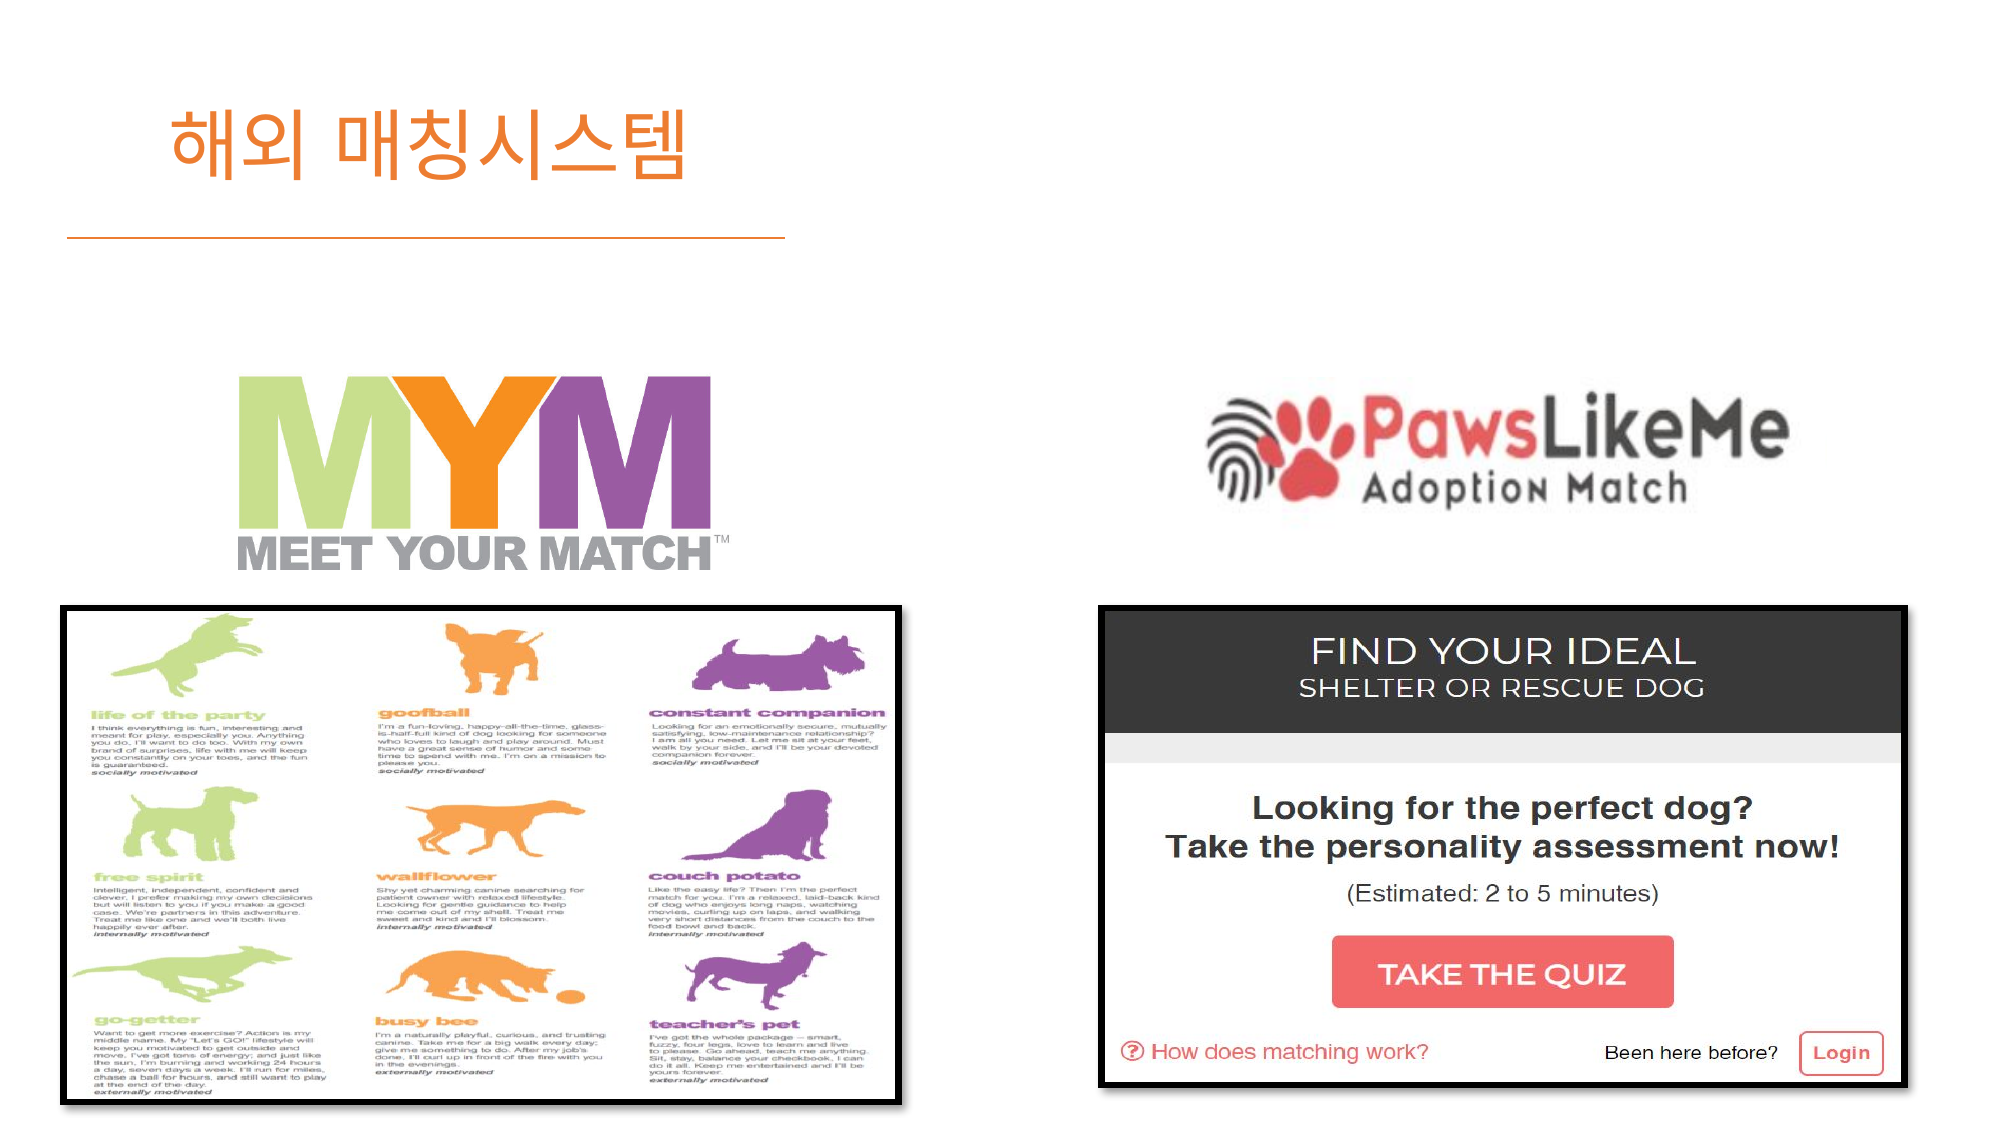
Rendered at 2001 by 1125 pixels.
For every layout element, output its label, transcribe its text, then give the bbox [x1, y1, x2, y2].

picture [1179, 377, 1827, 561]
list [66, 611, 896, 1099]
picture [1104, 611, 1902, 1082]
picture [211, 345, 751, 593]
title 해외 매칭시스템 [153, 90, 743, 208]
